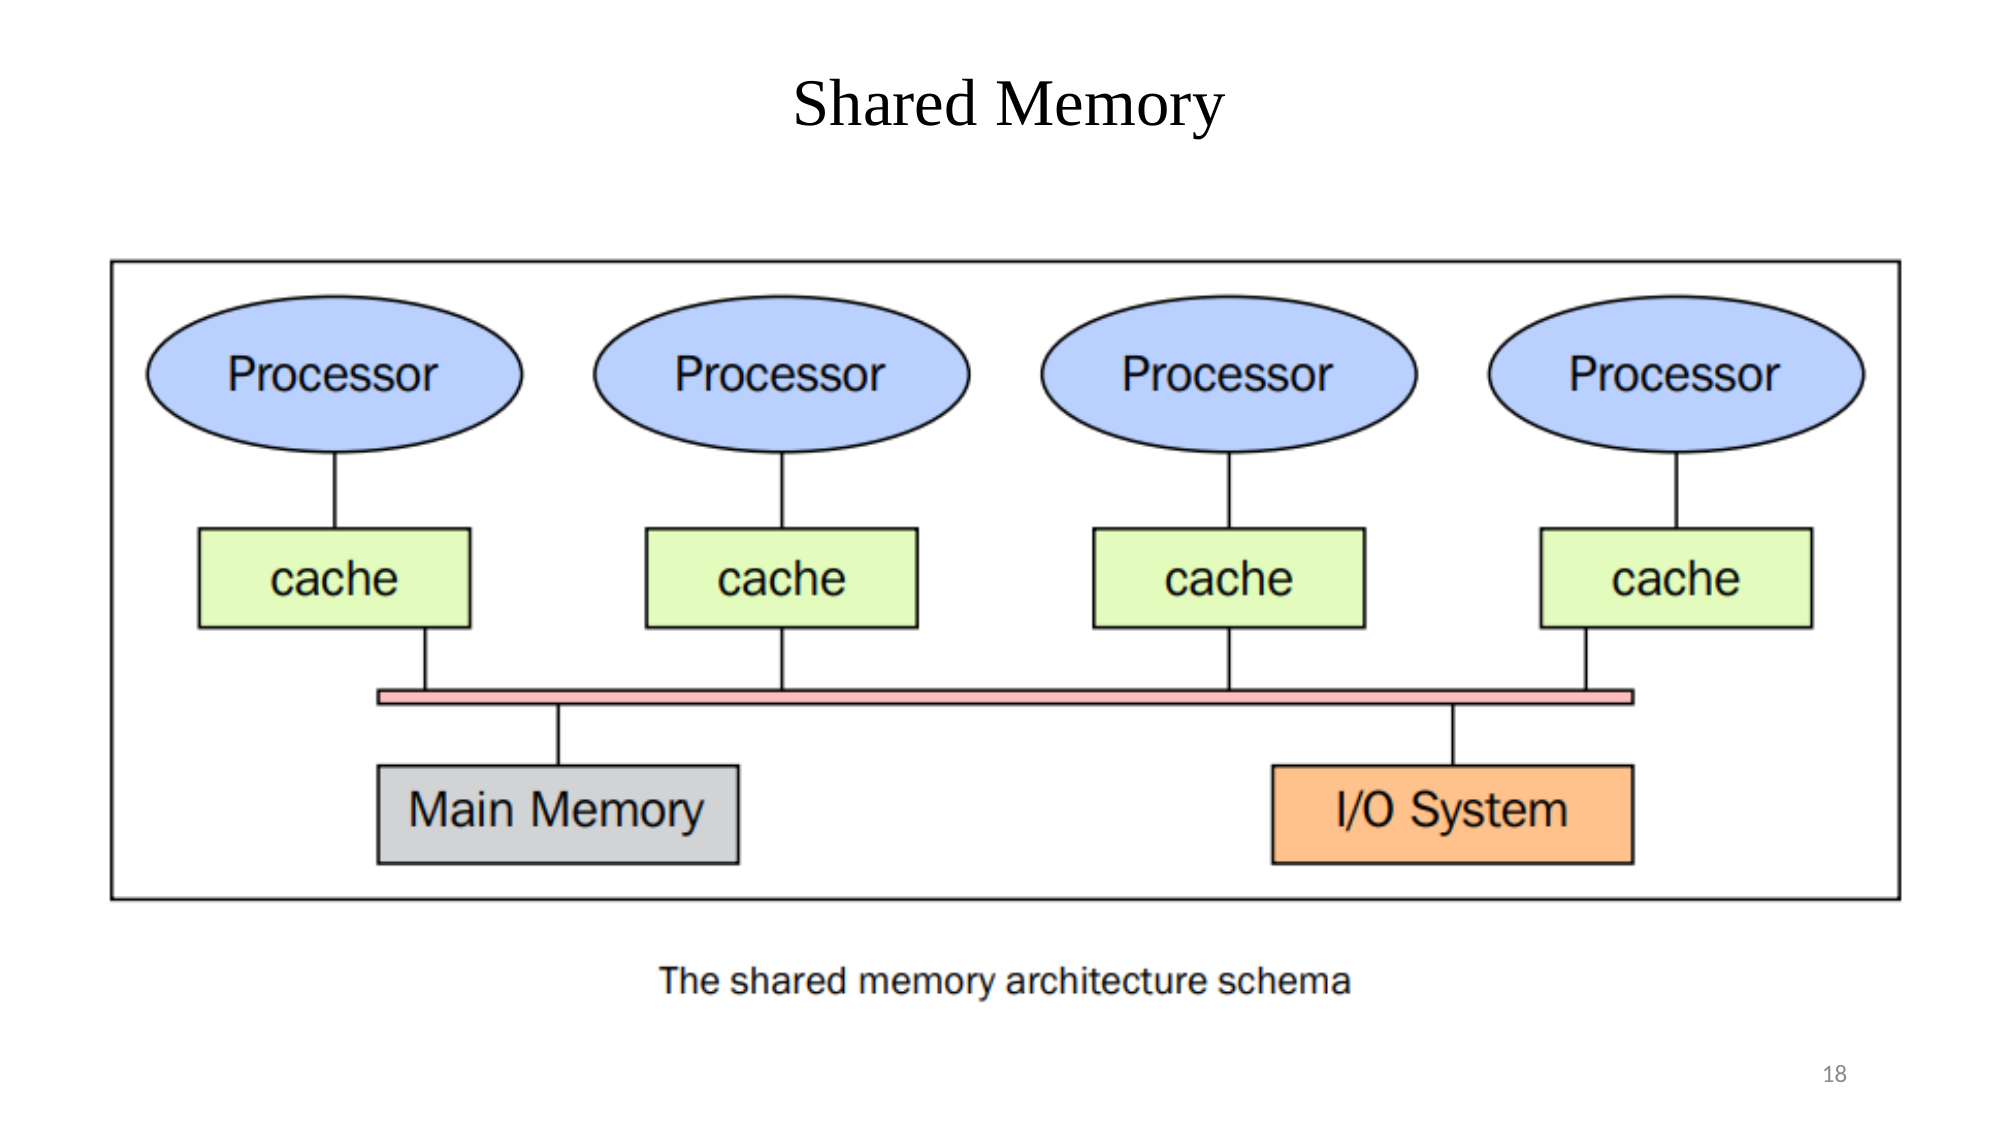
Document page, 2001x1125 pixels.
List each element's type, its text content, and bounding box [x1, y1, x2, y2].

picture [67, 248, 1933, 1043]
slide_number 18 [1412, 1043, 1863, 1103]
text_box Shared Memory [326, 56, 1690, 139]
